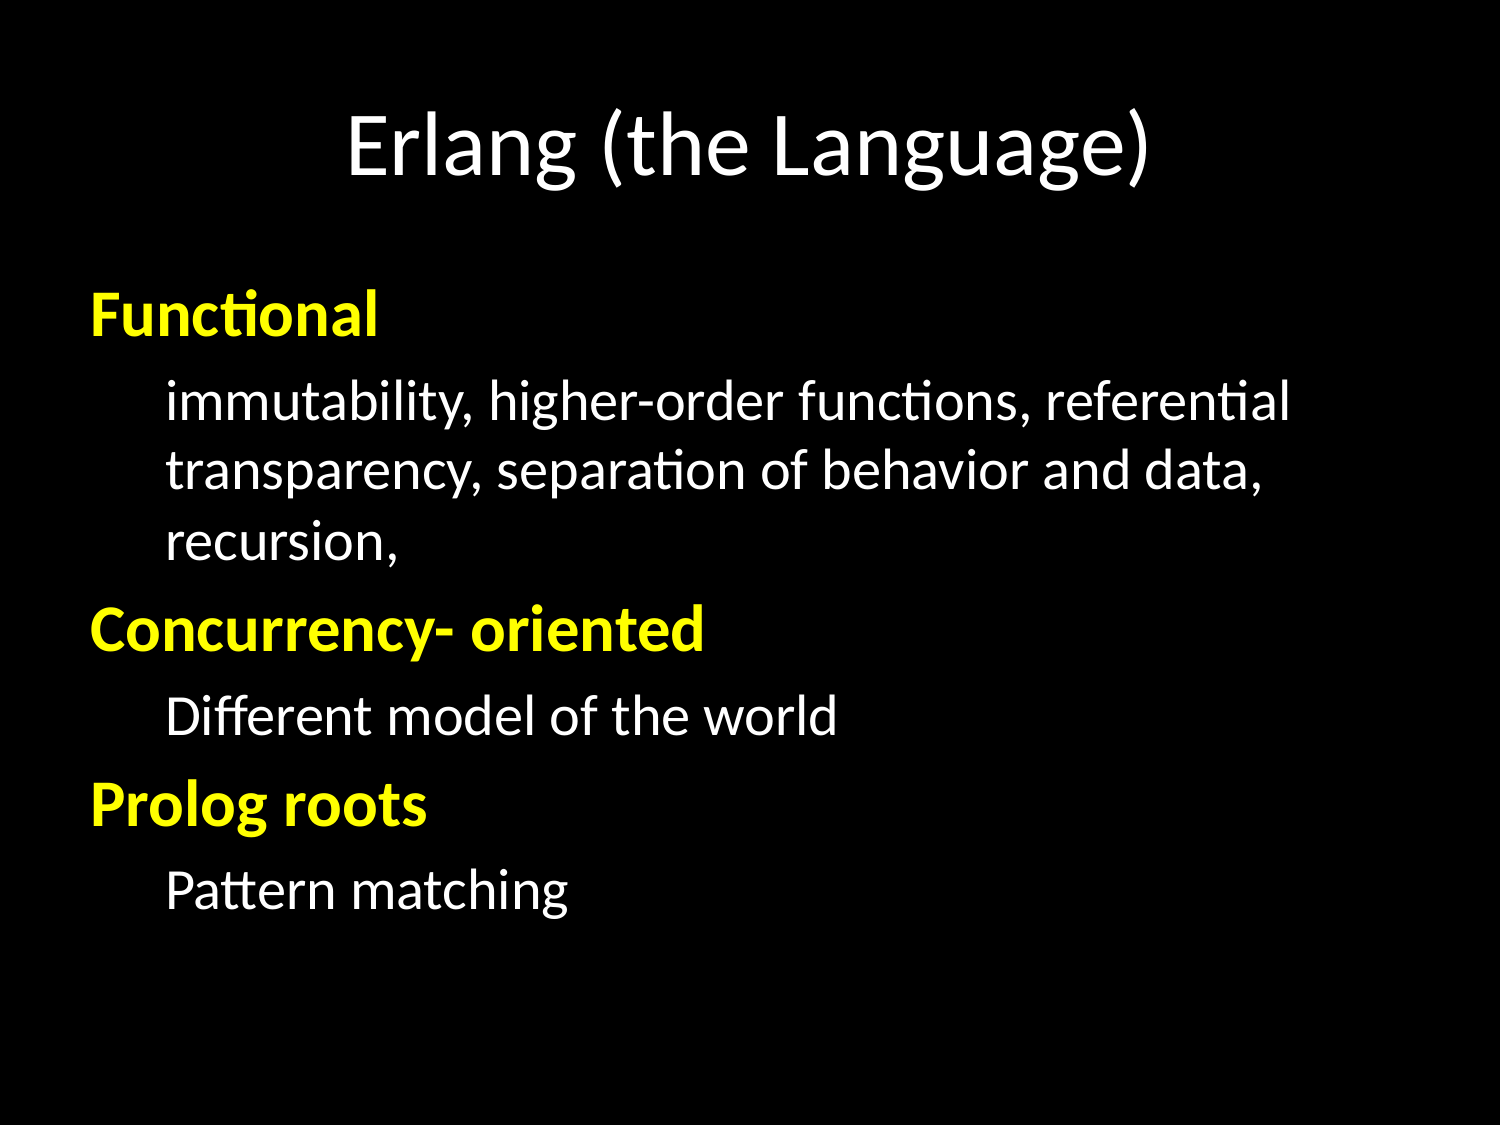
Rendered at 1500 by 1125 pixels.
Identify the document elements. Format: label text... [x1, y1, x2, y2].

title Erlang (the Language) [75, 45, 1425, 233]
list Functional immutability, higher-order functions, referential transparency, separation of behavior and data, recursion, Concurrency- oriented Different model of the world Prolog roots Pattern matching [75, 262, 1425, 1005]
